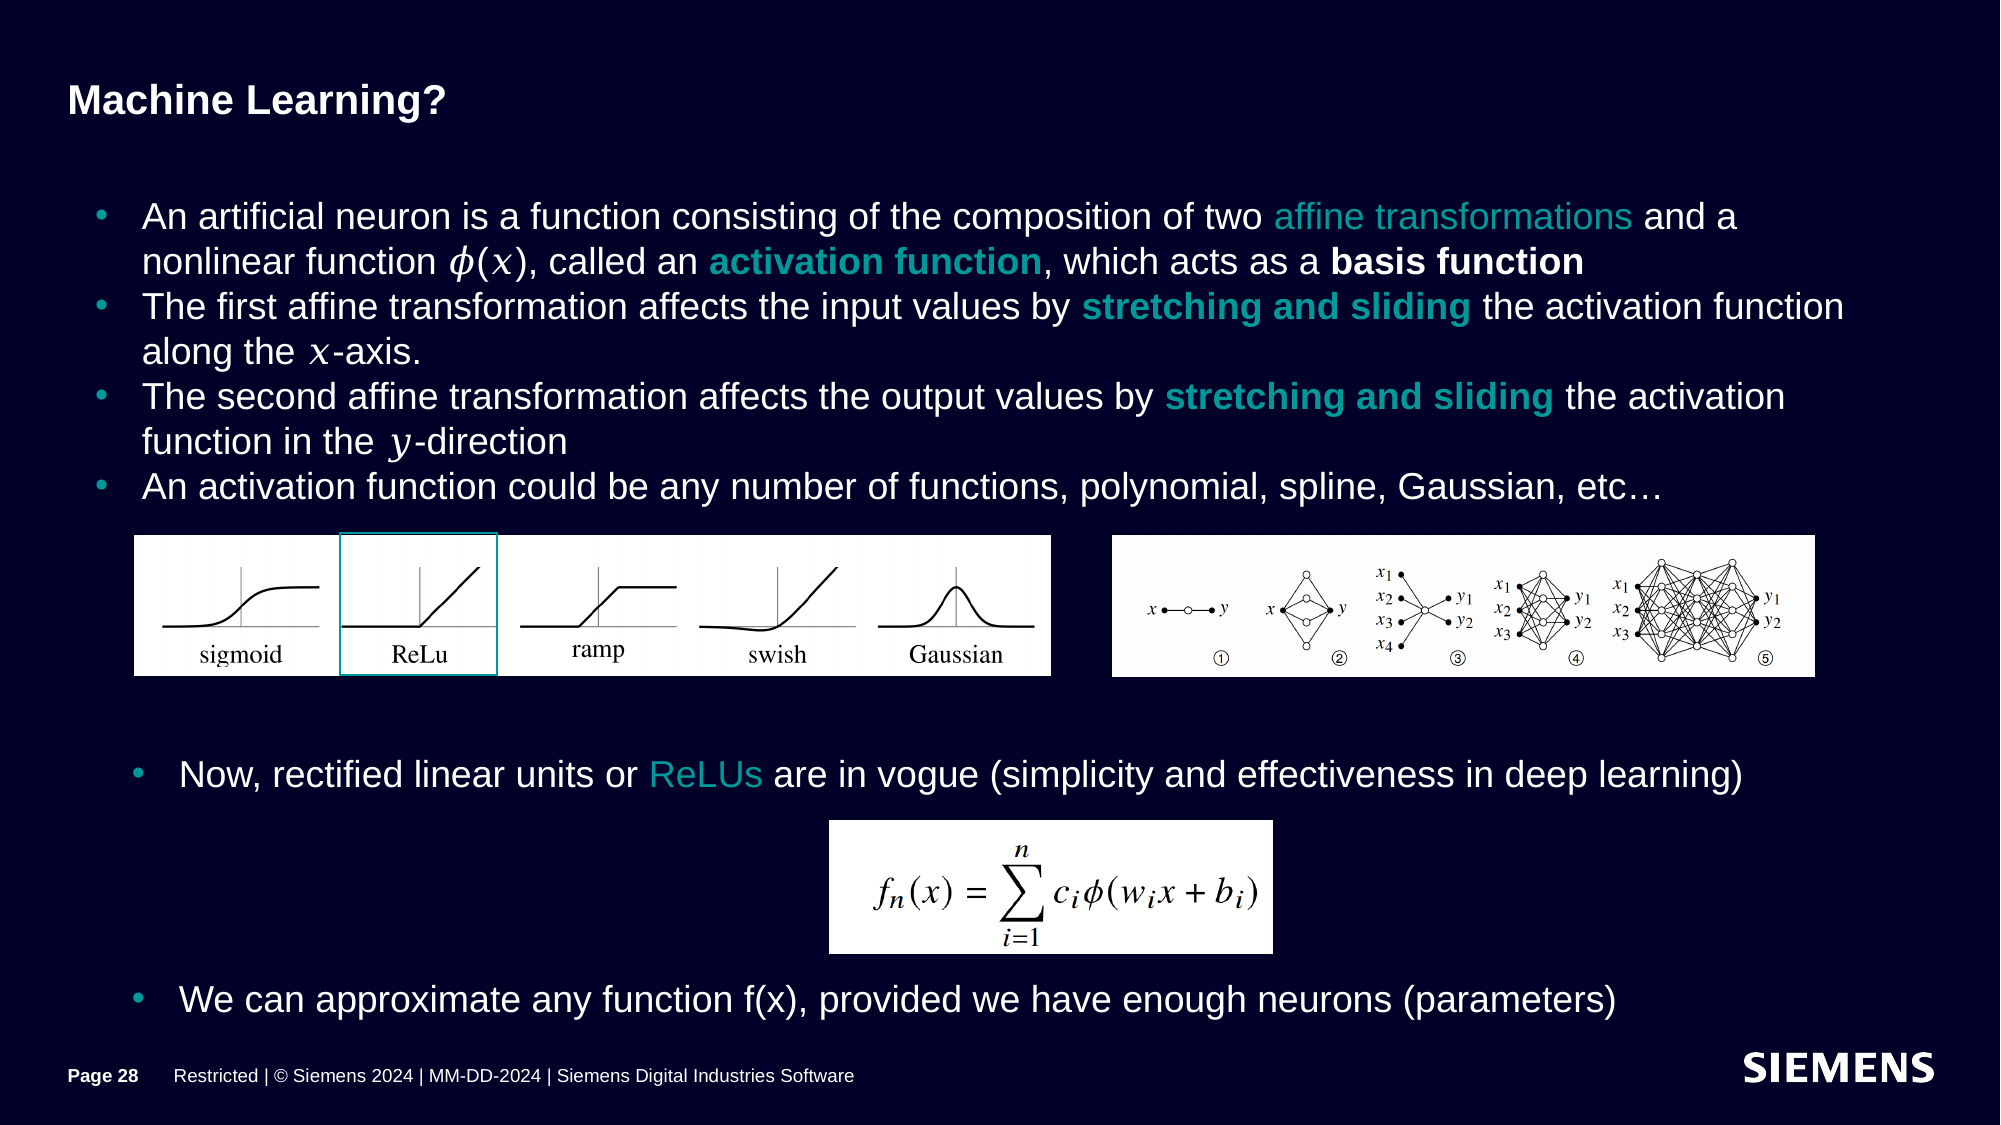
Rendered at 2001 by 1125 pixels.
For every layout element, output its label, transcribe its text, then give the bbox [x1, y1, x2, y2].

slide_number Page 28 [67, 1035, 174, 1125]
text_box An artificial neuron is a function consisting of the composition of two affine transformations and a nonlinear function 𝜙(𝑥), called an activation function, which acts as a basis function The first affine transformation affects the input values by stretching and sliding the activation function along the 𝑥-axis. The second affine transformation affects the output values by stretching and sliding the activation function in the 𝑦-direction An activation function could be any number of functions, polynomial, spline, Gaussian, etc… [80, 184, 1871, 515]
picture [829, 820, 1273, 954]
picture [1744, 1052, 1934, 1083]
title Machine Learning? [67, 78, 1686, 173]
text_box Now, rectified linear units or ReLUs are in vogue (simplicity and effectiveness in deep learning) We can approximate any function f(x), provided we have enough neurons (parameters) [117, 742, 1782, 1028]
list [134, 535, 1051, 676]
picture [1112, 535, 1815, 677]
footer Restricted | © Siemens 2024 | MM-DD-2024 | Siemens Digital Industries Software [174, 1035, 1686, 1125]
